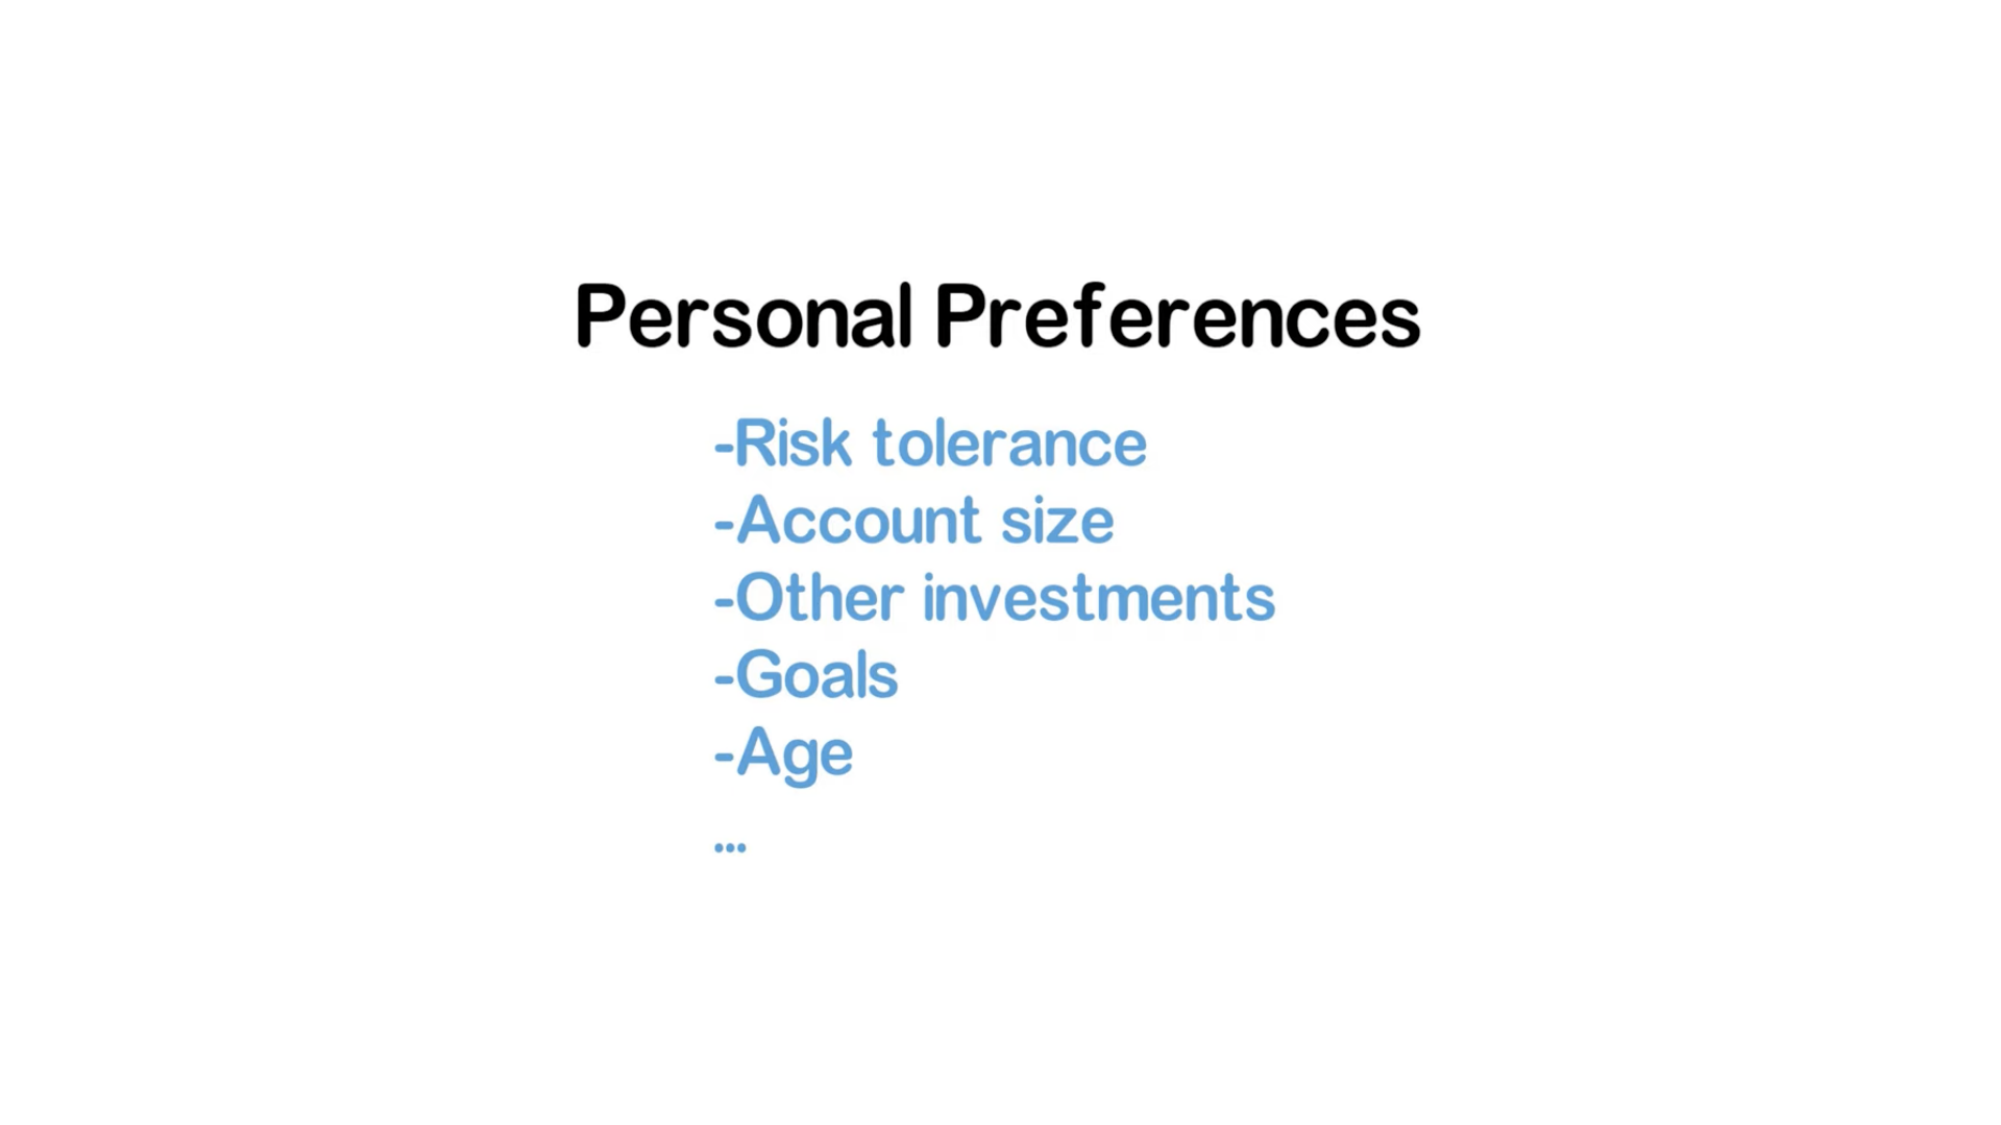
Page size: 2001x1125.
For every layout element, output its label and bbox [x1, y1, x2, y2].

picture [460, 215, 1540, 910]
